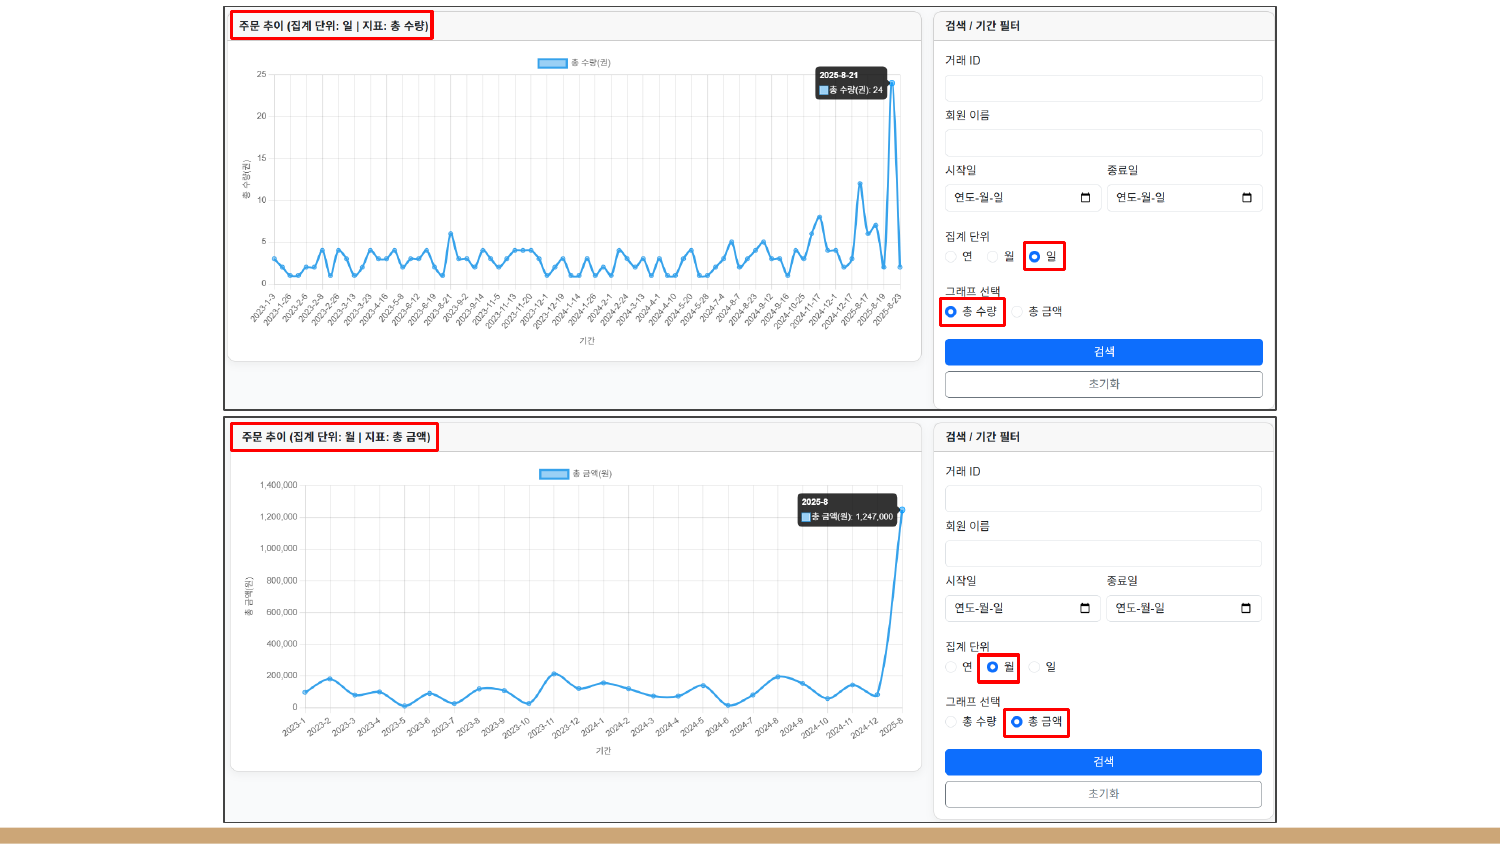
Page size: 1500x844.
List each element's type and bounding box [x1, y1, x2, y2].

picture [224, 417, 1276, 823]
picture [224, 7, 1276, 410]
